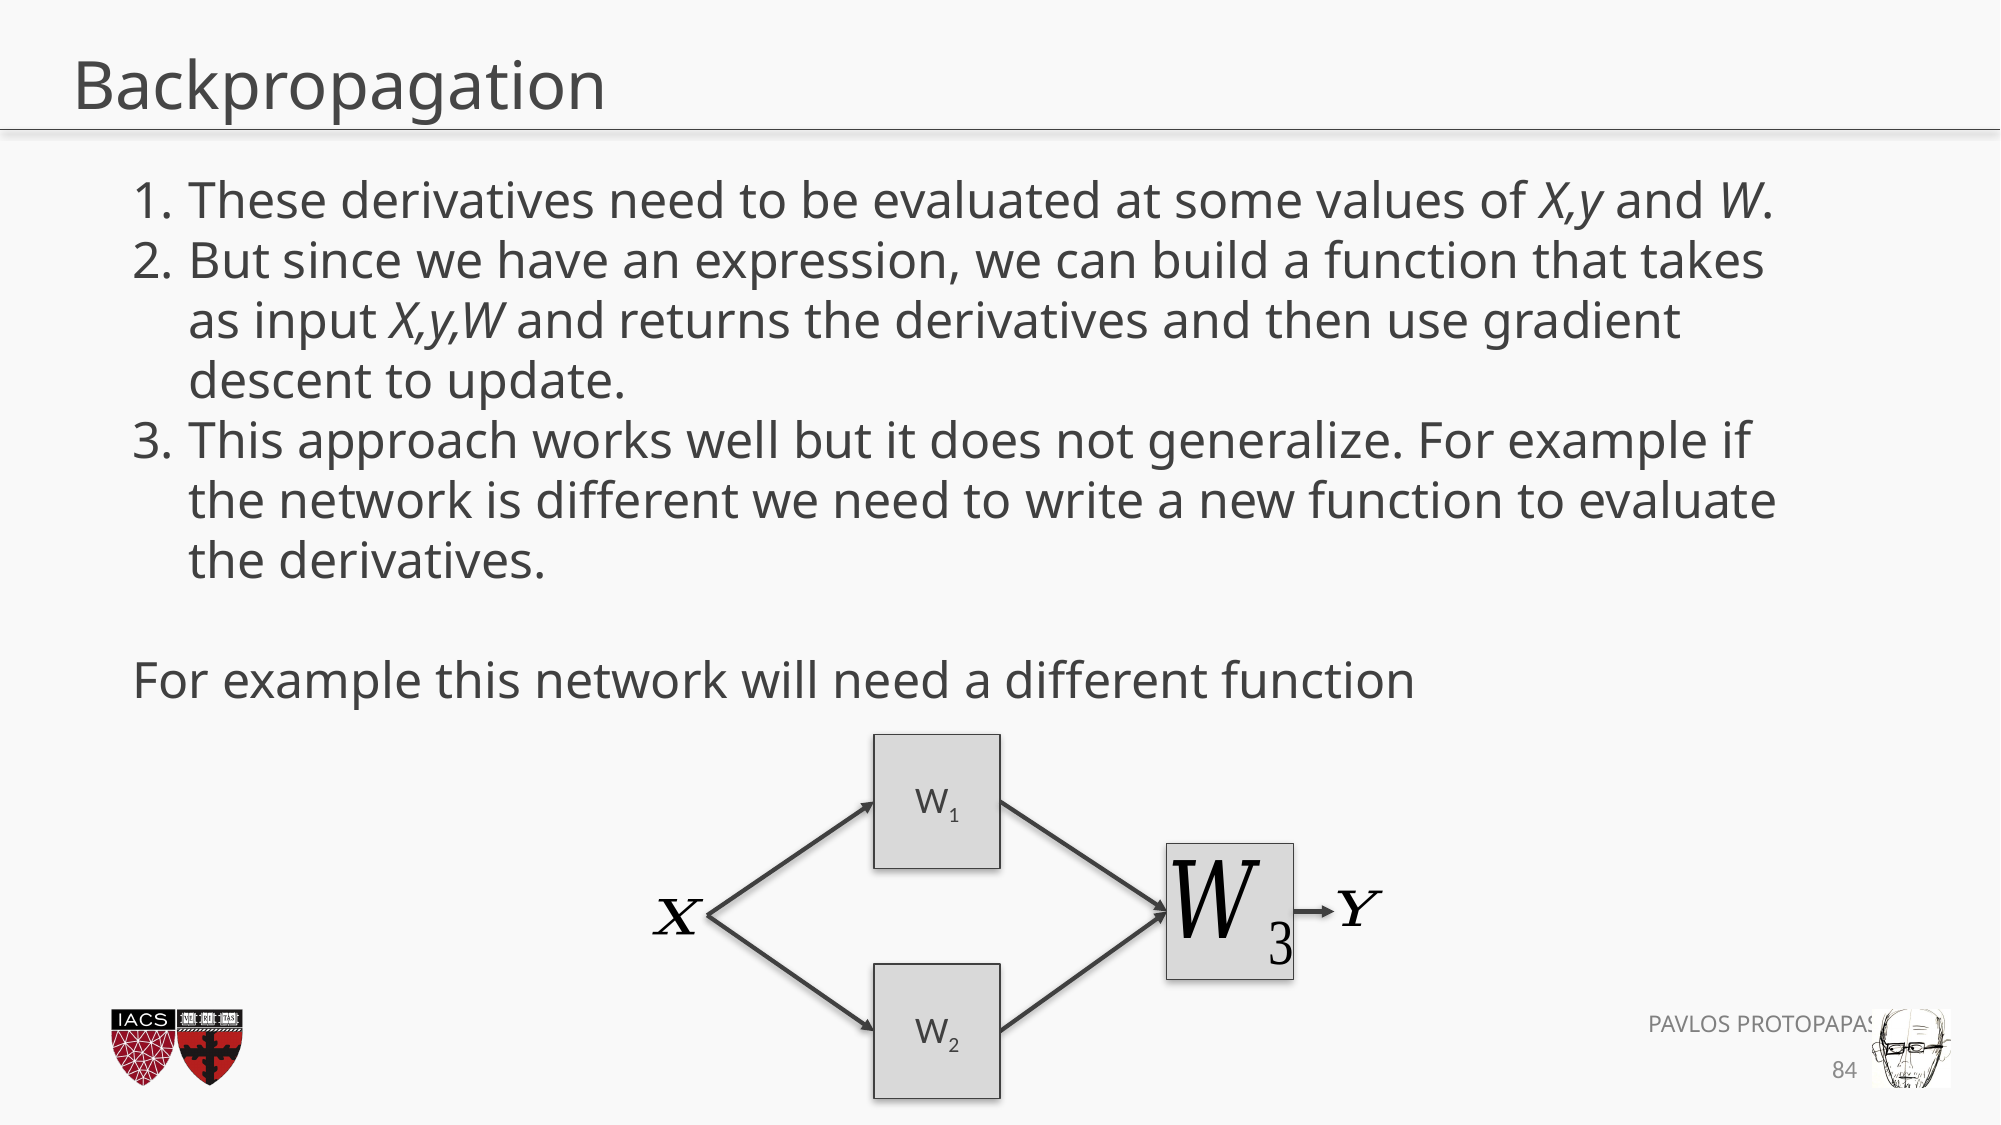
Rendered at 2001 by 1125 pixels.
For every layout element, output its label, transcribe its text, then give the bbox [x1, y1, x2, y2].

picture [109, 1009, 243, 1086]
title Backpropagation [57, 35, 1943, 162]
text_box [648, 734, 1388, 1099]
slide_number 84 [1405, 1038, 1873, 1099]
text_box These derivatives need to be evaluated at some values of X,y and W. But since we have an expression, we can build a function that takes as input X,y,W and returns the derivatives and then use gradient descent to update. This approach works well but it does not generalize. For example if the network is different we need to write a new function to evaluate the derivatives. For example this network will need a different function [117, 161, 1833, 716]
picture [1872, 1009, 1951, 1088]
